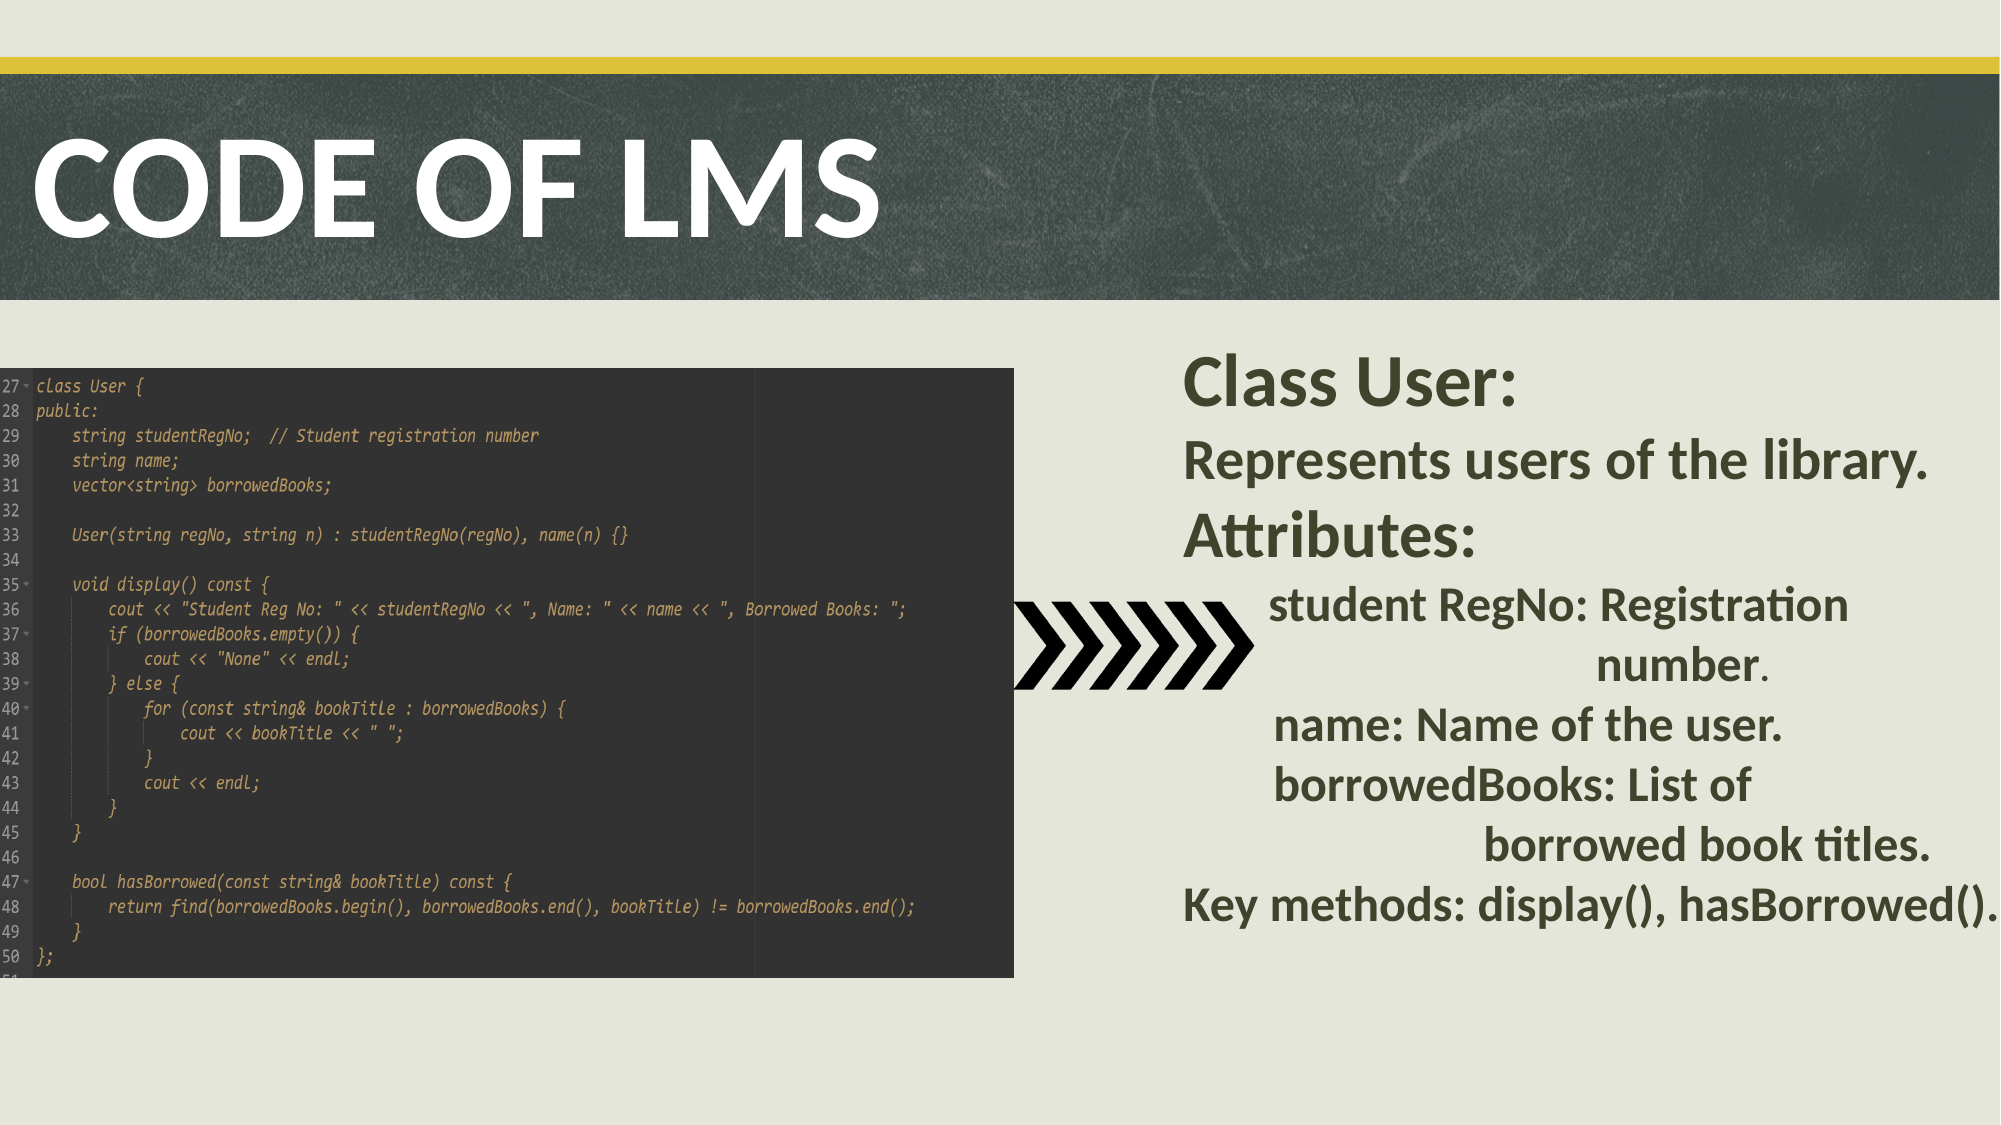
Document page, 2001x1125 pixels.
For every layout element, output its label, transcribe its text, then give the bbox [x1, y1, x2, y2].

picture [0, 74, 2000, 300]
title CODE OF LMS [17, 74, 1597, 298]
picture [0, 368, 1265, 978]
text_box Class User: Represents users of the library. Attributes: student RegNo: Registration number. name: Name of the user. borrowedBooks: List of borrowed book titles. Key methods: display(), hasBorrowed(). [1168, 323, 2000, 939]
